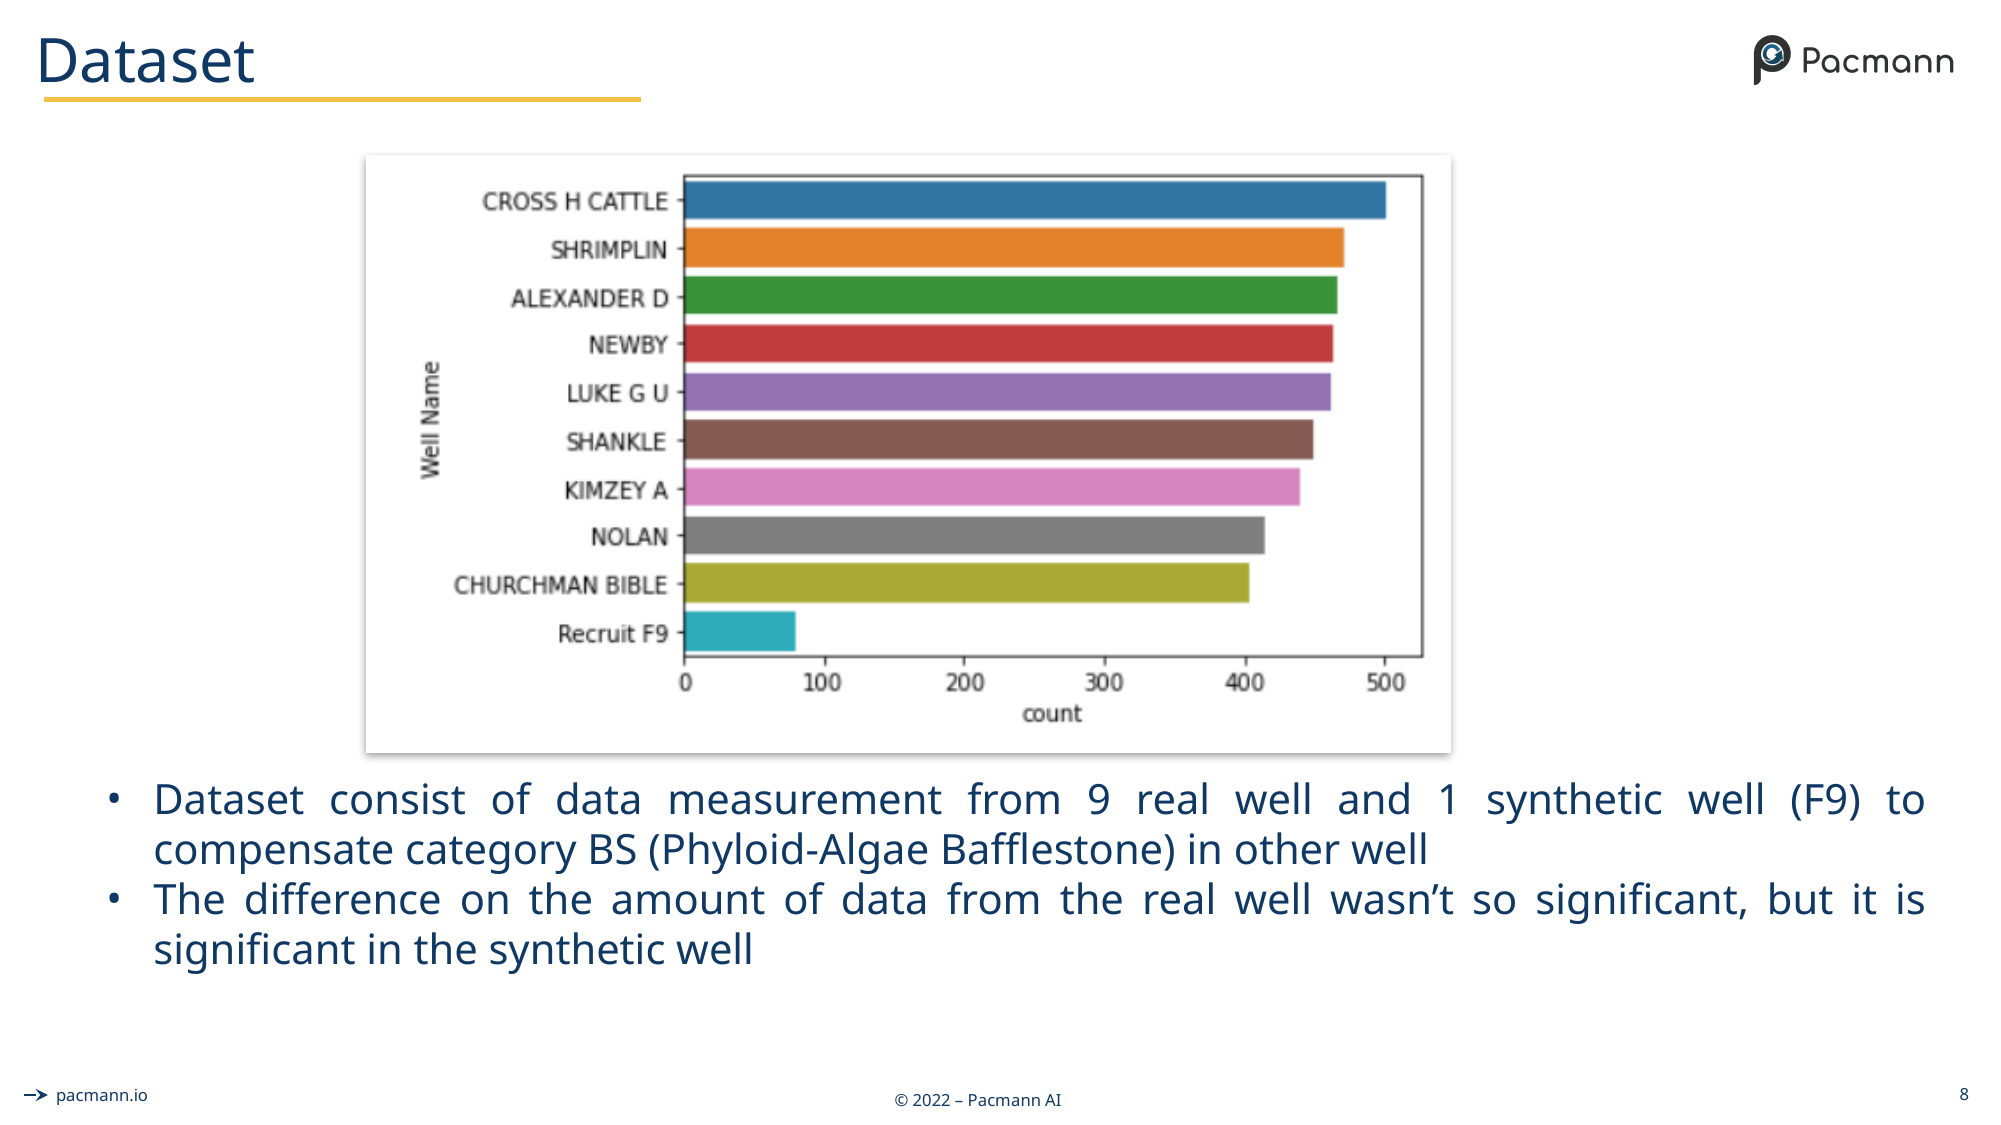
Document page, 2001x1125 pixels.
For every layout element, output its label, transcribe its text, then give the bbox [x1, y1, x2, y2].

title Dataset [20, 22, 696, 104]
picture [1725, 22, 1984, 98]
text_box Dataset consist of data measurement from 9 real well and 1 synthetic well (F9) to compensate category BS (Phyloid-Algae Bafflestone) in other well The difference on the amount of data from the real well wasn’t so significant, but it is significant in the synthetic well [91, 765, 1942, 1031]
picture [379, 169, 1438, 739]
